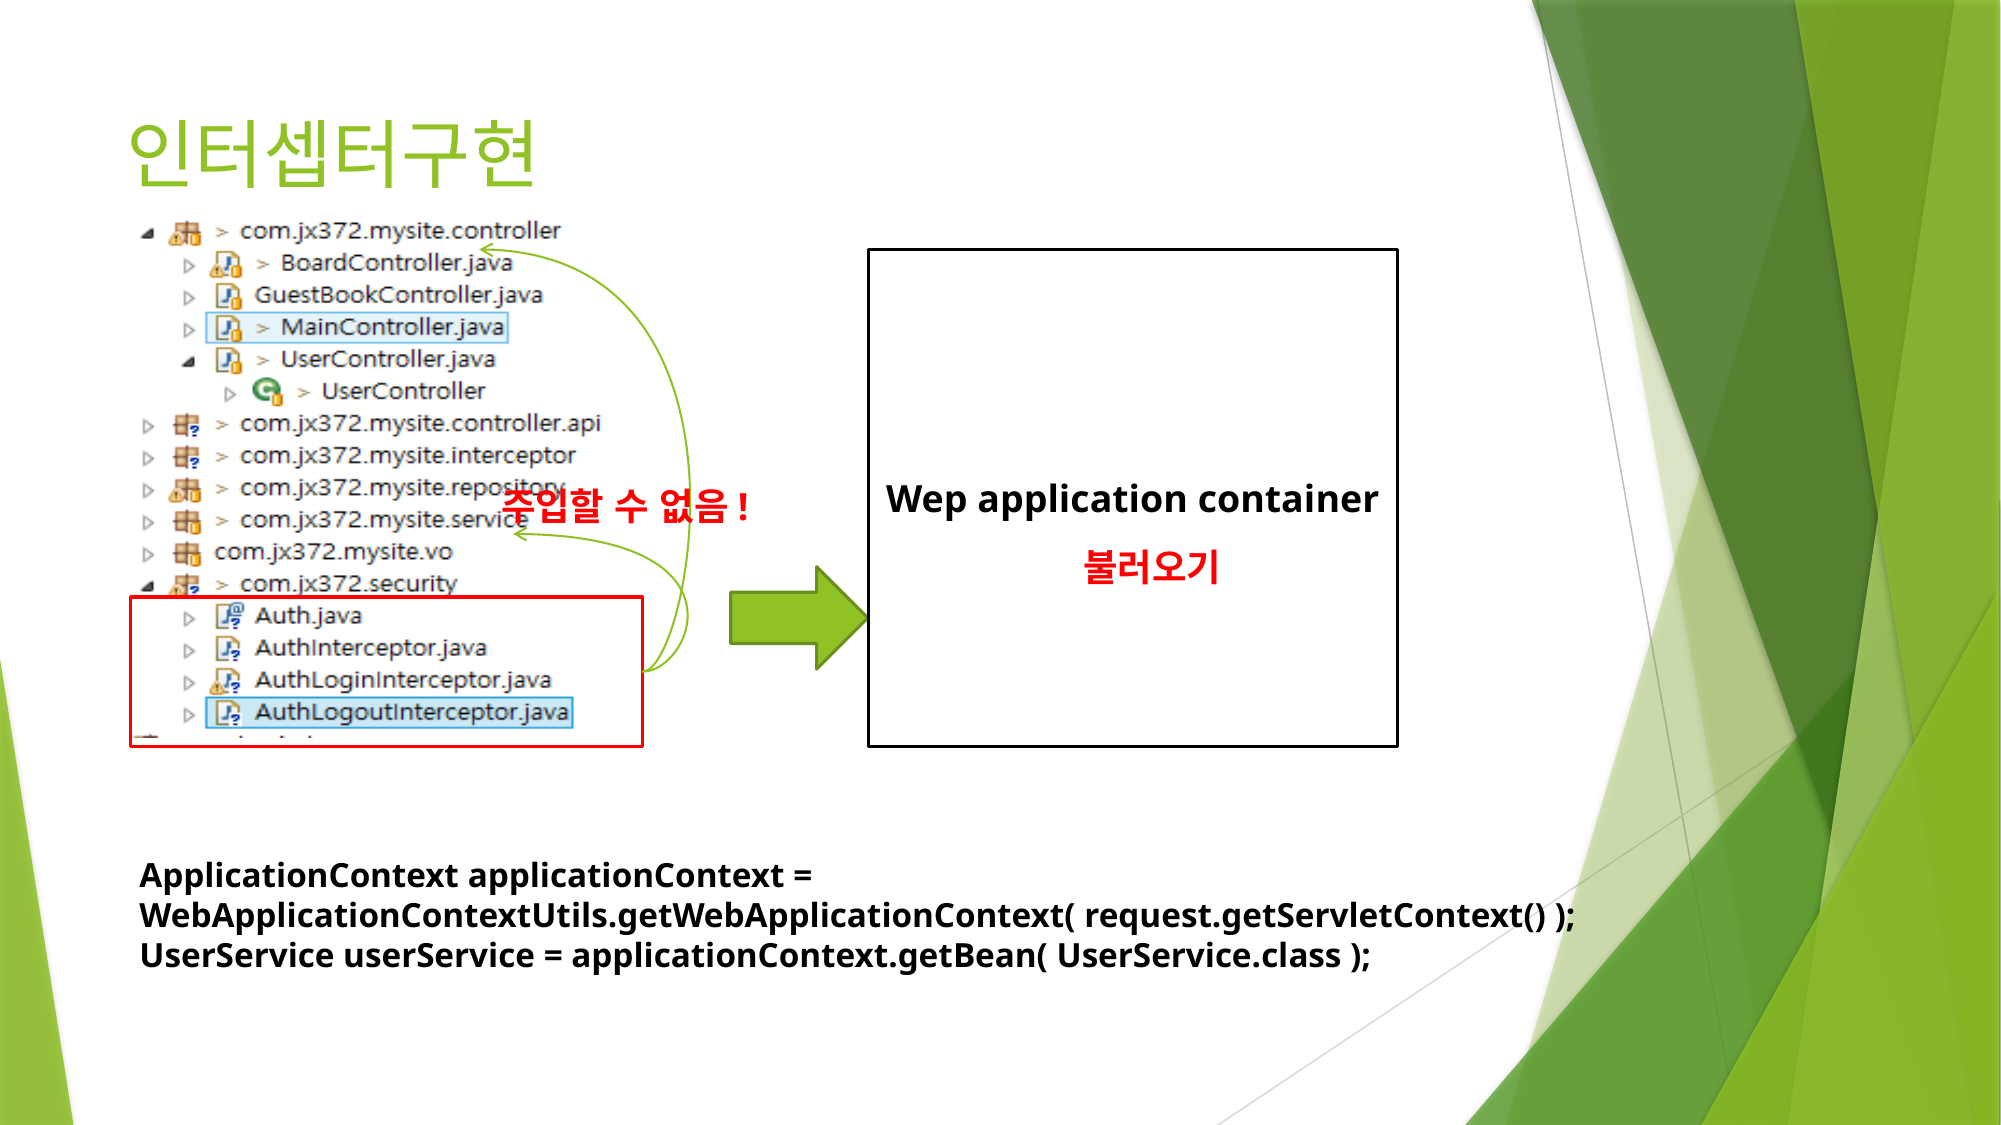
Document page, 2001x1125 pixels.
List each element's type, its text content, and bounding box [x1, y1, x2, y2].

text_box Wep application container [867, 248, 1399, 748]
text_box 주입할 수 없음! [649, 475, 800, 536]
text_box ApplicationContext applicationContext = WebApplicationContextUtils.getWebApplicationContext( request.getServletContext() ); UserService userService = applicationContext.getBean( UserService.class ); [124, 846, 1616, 982]
picture [124, 213, 644, 738]
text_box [478, 248, 644, 673]
title 인터셉터구현 [111, 99, 1522, 317]
text_box 불러오기 [907, 536, 1398, 597]
text_box [729, 565, 867, 671]
